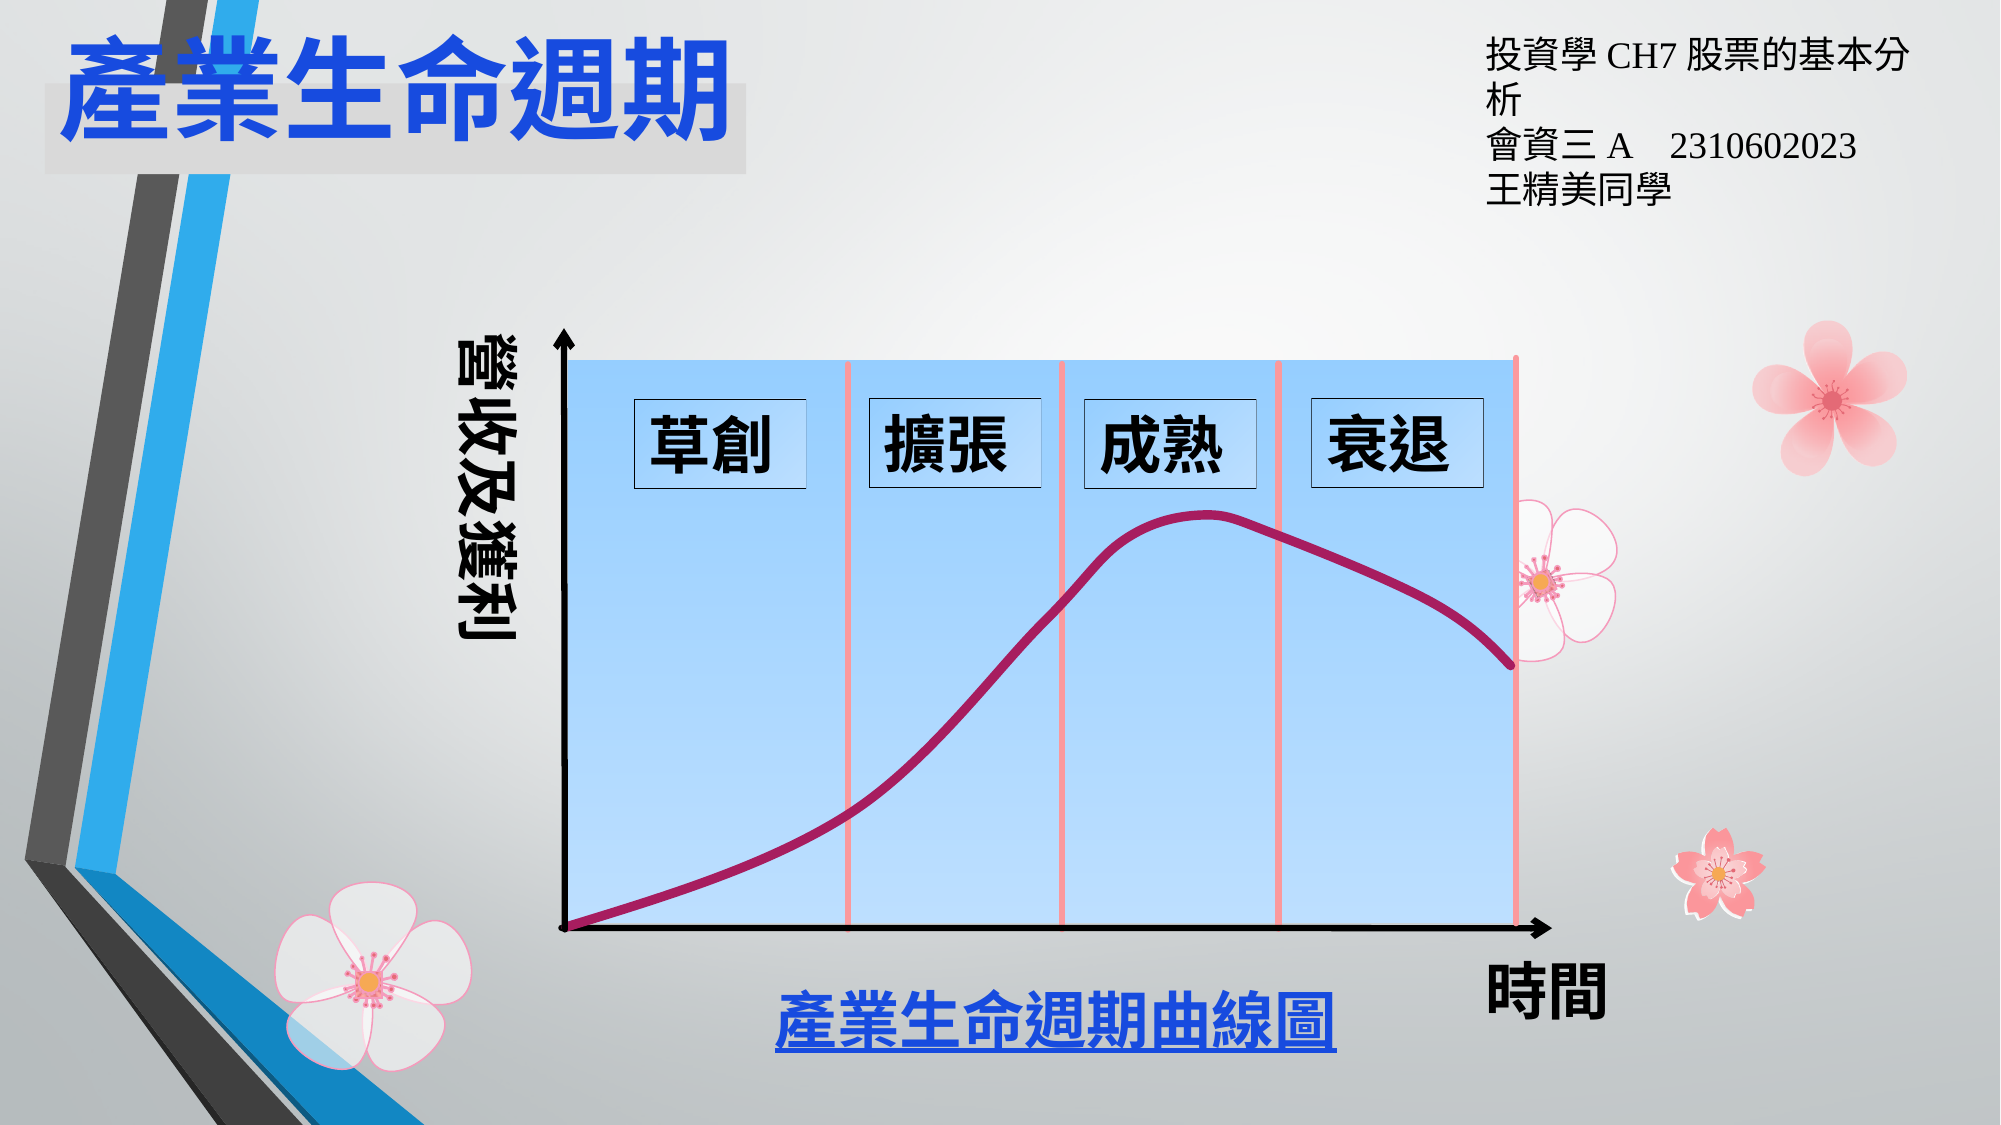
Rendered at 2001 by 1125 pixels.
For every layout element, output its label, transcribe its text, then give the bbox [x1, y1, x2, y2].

text_box 投資學CH7股票的基本分析 會資三A 2310602023 王精美同學 [1470, 24, 1958, 219]
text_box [39, 10, 753, 175]
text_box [256, 316, 1909, 1098]
